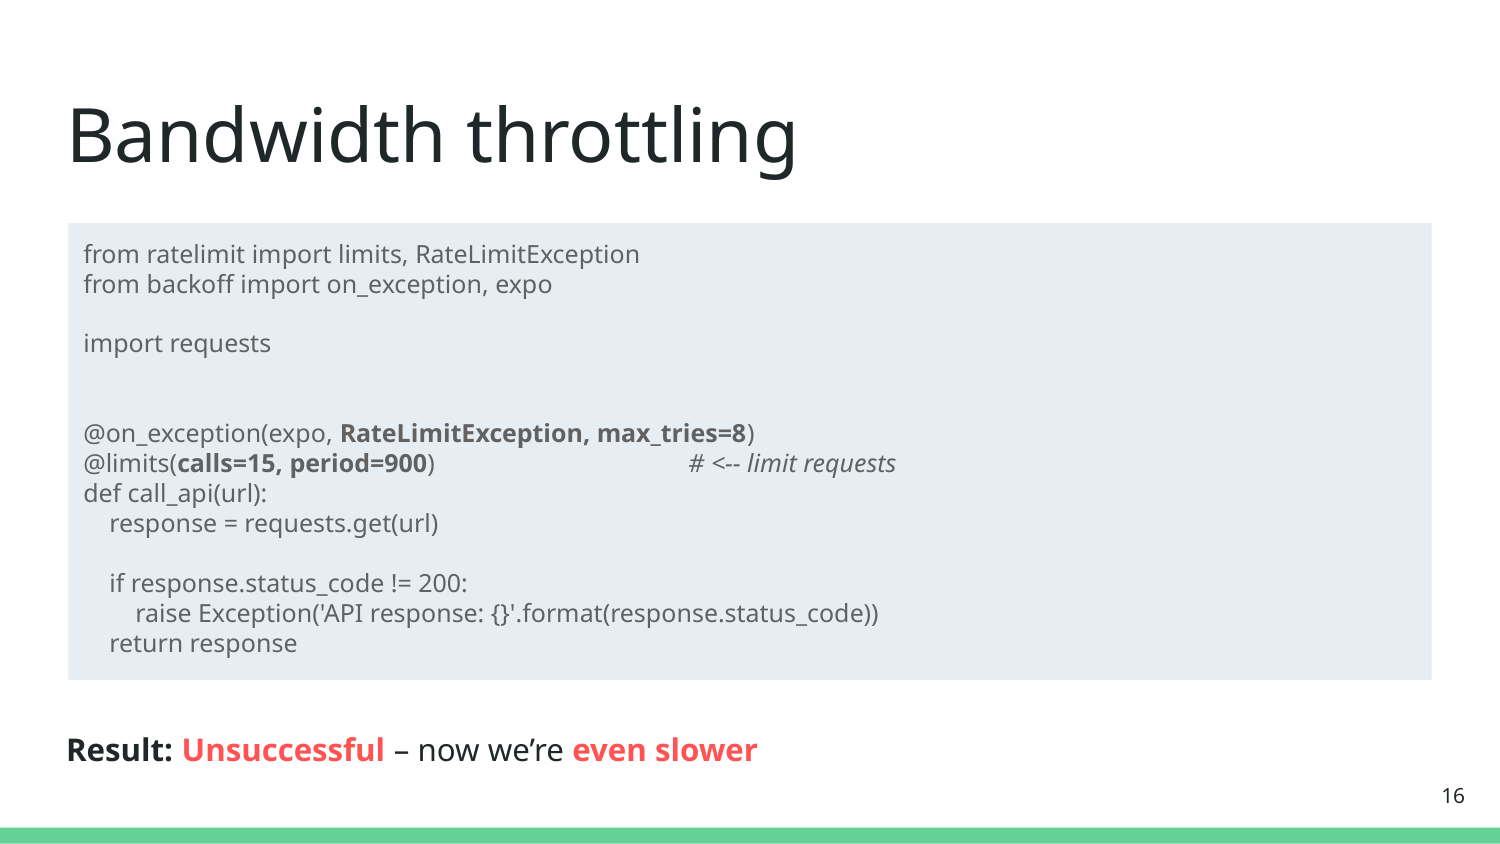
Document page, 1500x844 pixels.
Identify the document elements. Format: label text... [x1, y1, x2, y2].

title Bandwidth throttling [51, 72, 1449, 167]
list Result: Unsuccessful – now we’re even slower [51, 709, 1370, 783]
list from ratelimit import limits, RateLimitException from backoff import on_exception, expo import requests @on_exception(expo, RateLimitException, max_tries=8) @limits(calls=15, period=900) # <-- limit requests def call_api(url): response = requests.get(url) if response.status_code != 200: raise Exception('API response: {}'.format(response.status_code)) return response [68, 223, 1432, 680]
slide_number ‹#› [1389, 764, 1480, 830]
